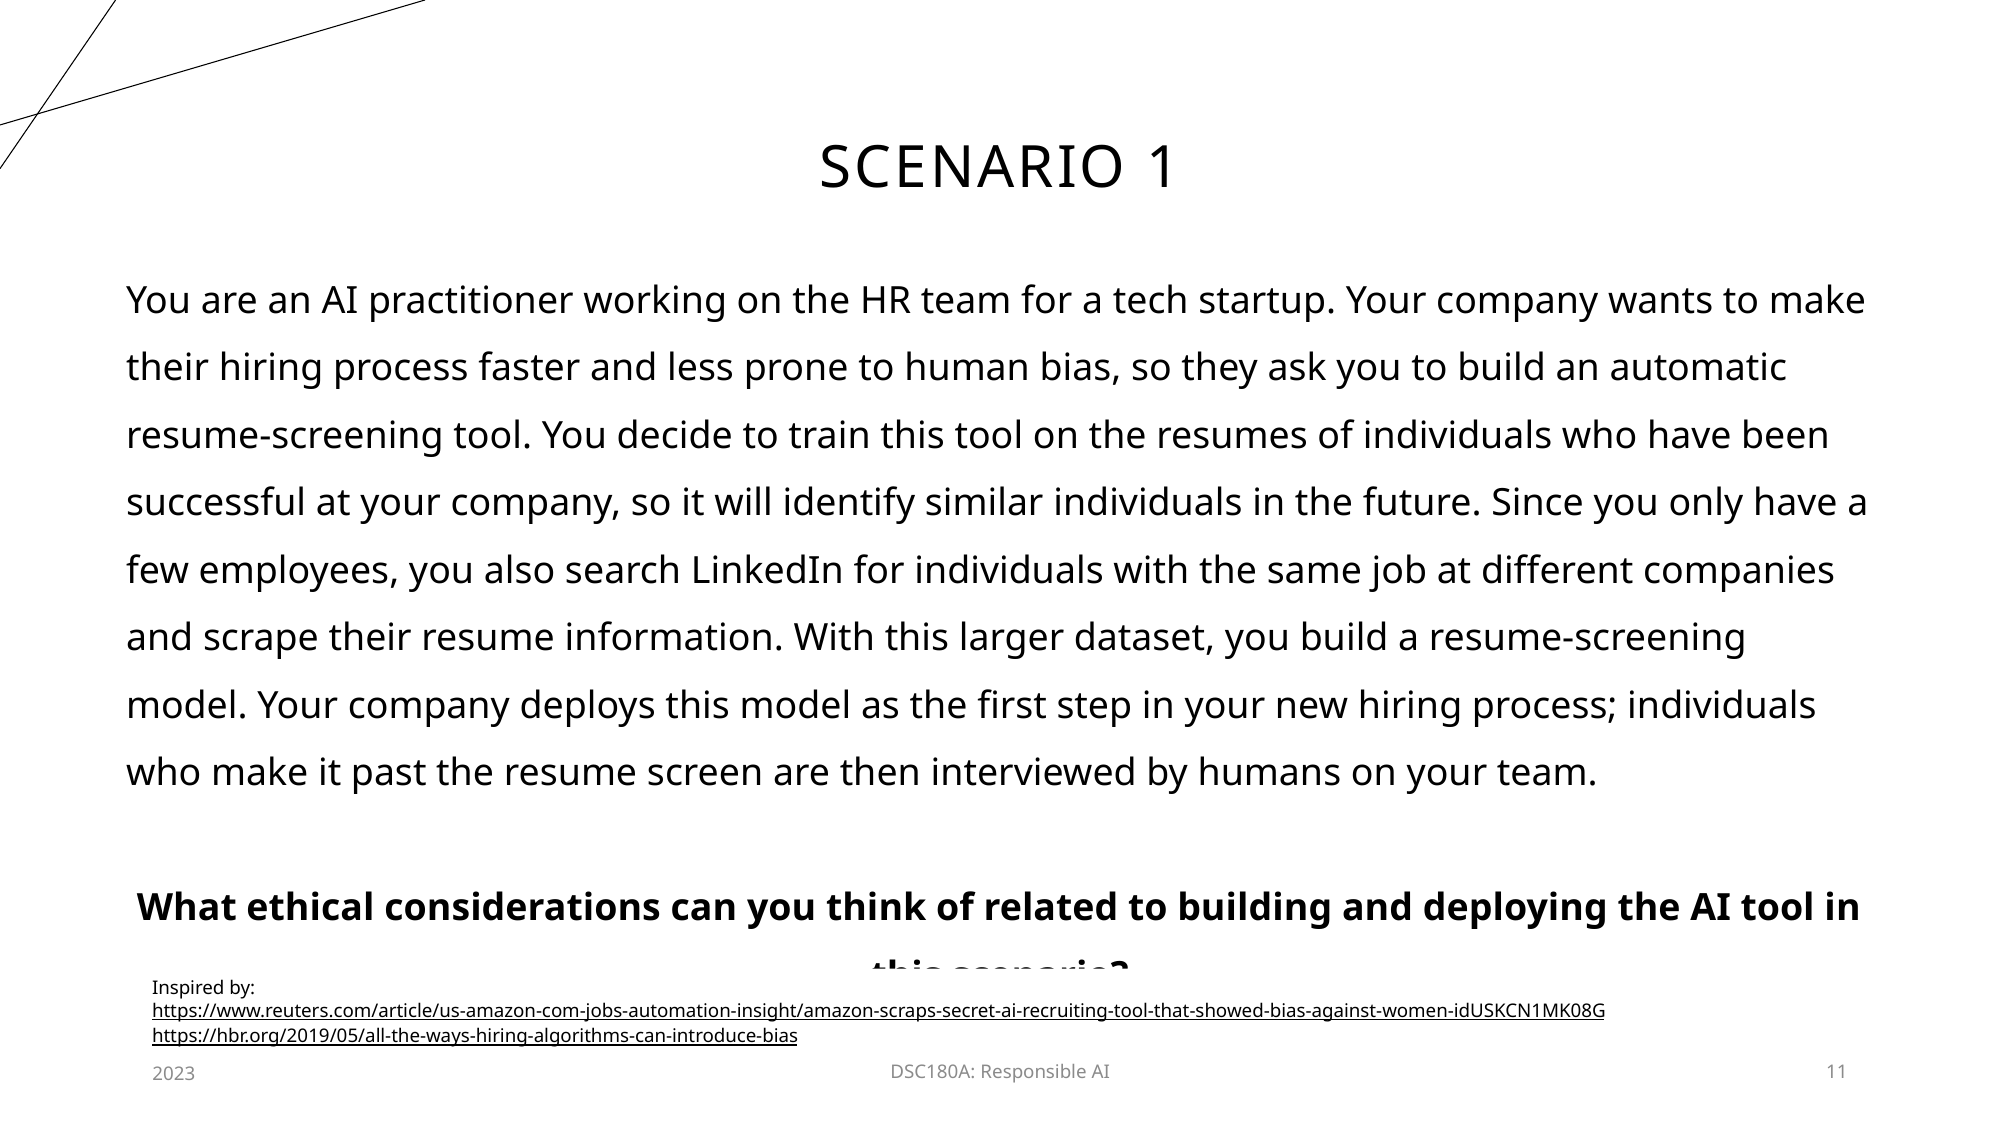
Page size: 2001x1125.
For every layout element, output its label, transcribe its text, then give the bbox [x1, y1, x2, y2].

text_box Inspired by: https://www.reuters.com/article/us-amazon-com-jobs-automation-insight/amazon-scraps-secret-ai-recruiting-tool-that-showed-bias-against-women-idUSKCN1MK08G https://hbr.org/2019/05/all-the-ways-hiring-algorithms-can-introduce-bias [137, 968, 1863, 1057]
footer DSC180A: Responsible AI [662, 1057, 1338, 1103]
slide_number 11 [1412, 1057, 1863, 1103]
title SCENARIO 1 [137, 59, 1863, 245]
text_box You are an AI practitioner working on the HR team for a tech startup. Your company wants to make their hiring process faster and less prone to human bias, so they ask you to build an automatic resume-screening tool. You decide to train this tool on the resumes of individuals who have been successful at your company, so it will identify similar individuals in the future. Since you only have a few employees, you also search LinkedIn for individuals with the same job at different companies and scrape their resume information. With this larger dataset, you build a resume-screening model. Your company deploys this model as the first step in your new hiring process; individuals who make it past the resume screen are then interviewed by humans on your team. What ethical considerations can you think of related to building and deploying the AI tool in this scenario? [111, 245, 1889, 1004]
slide_number 2023 [137, 1057, 588, 1103]
